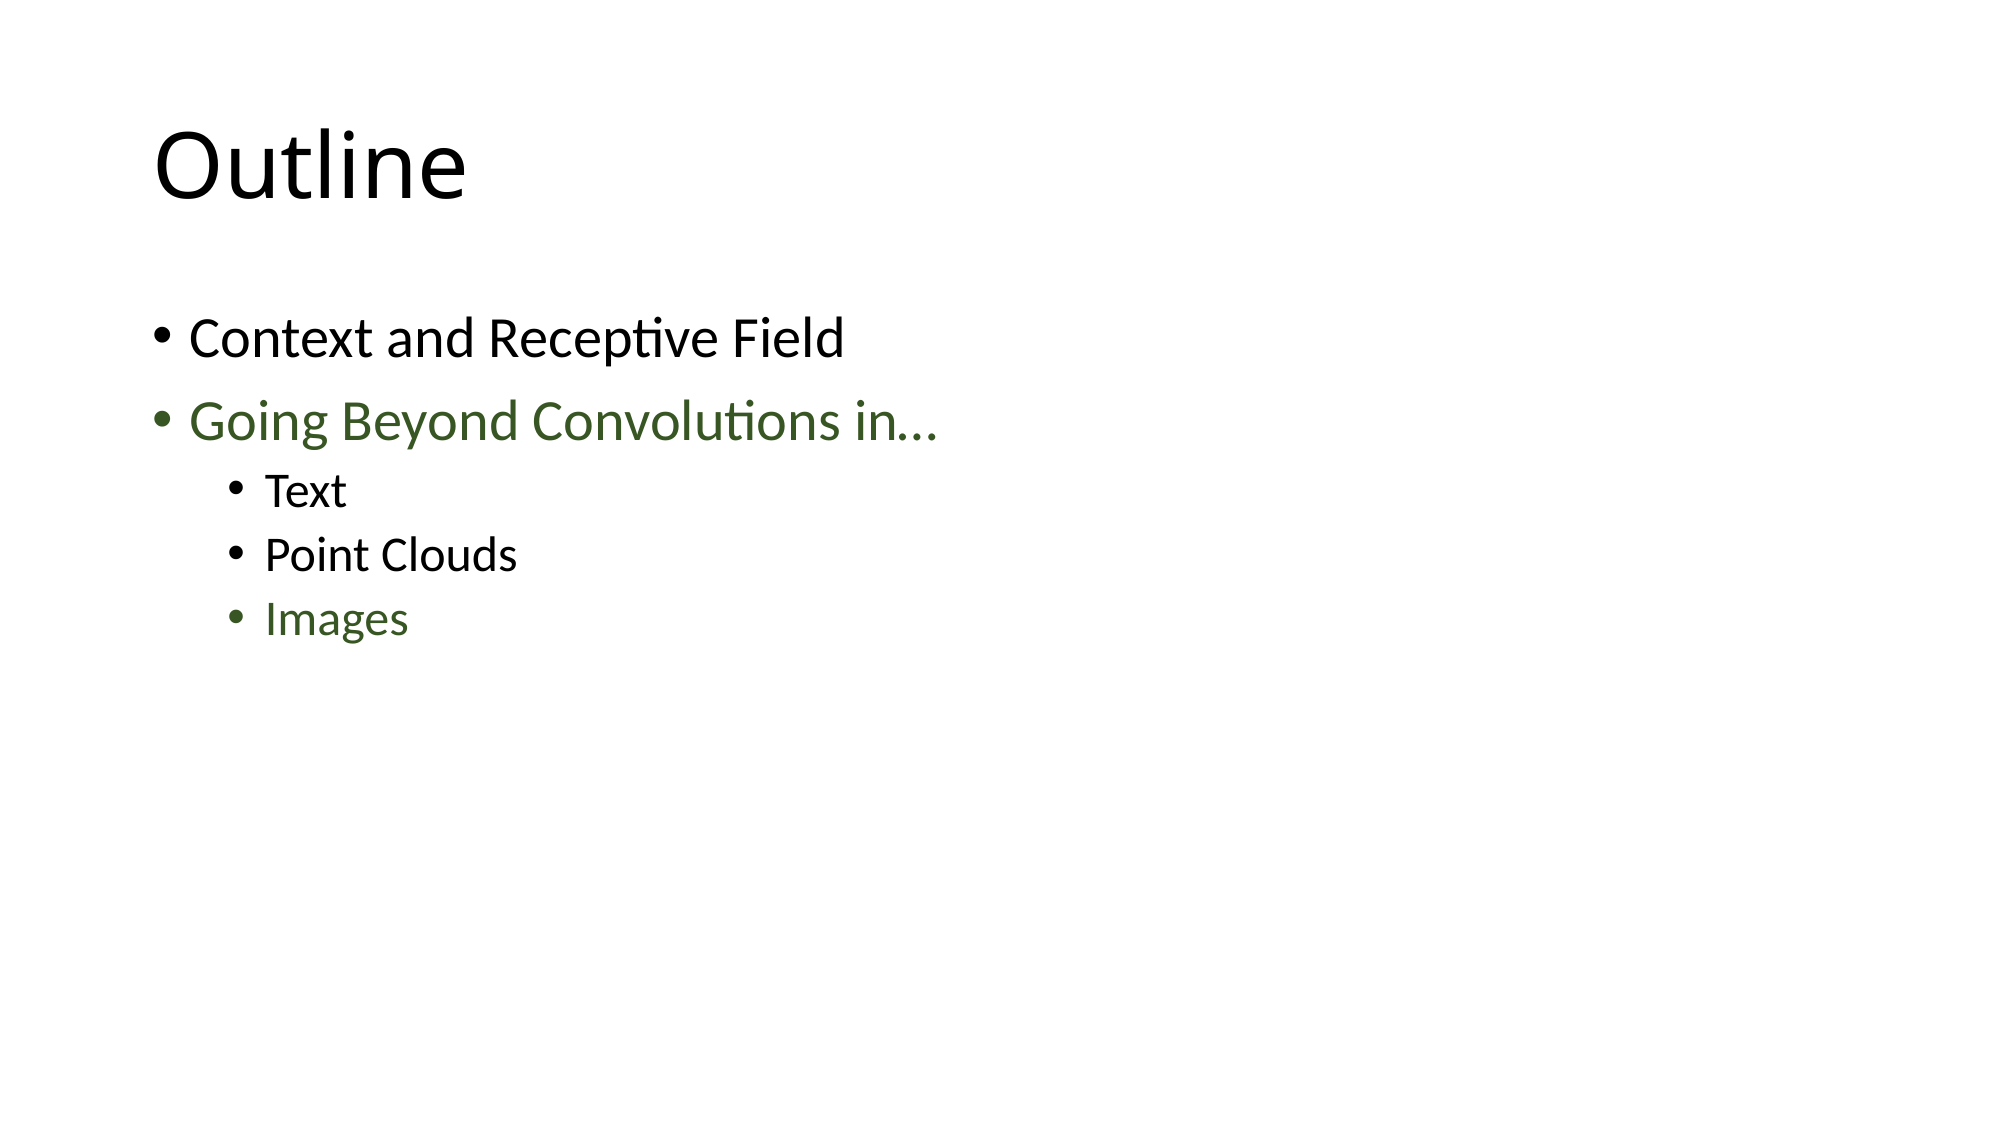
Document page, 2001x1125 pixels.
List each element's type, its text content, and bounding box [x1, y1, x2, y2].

list Context and Receptive Field Going Beyond Convolutions in… Text Point Clouds Images [137, 299, 1863, 1014]
title Outline [137, 59, 1863, 278]
